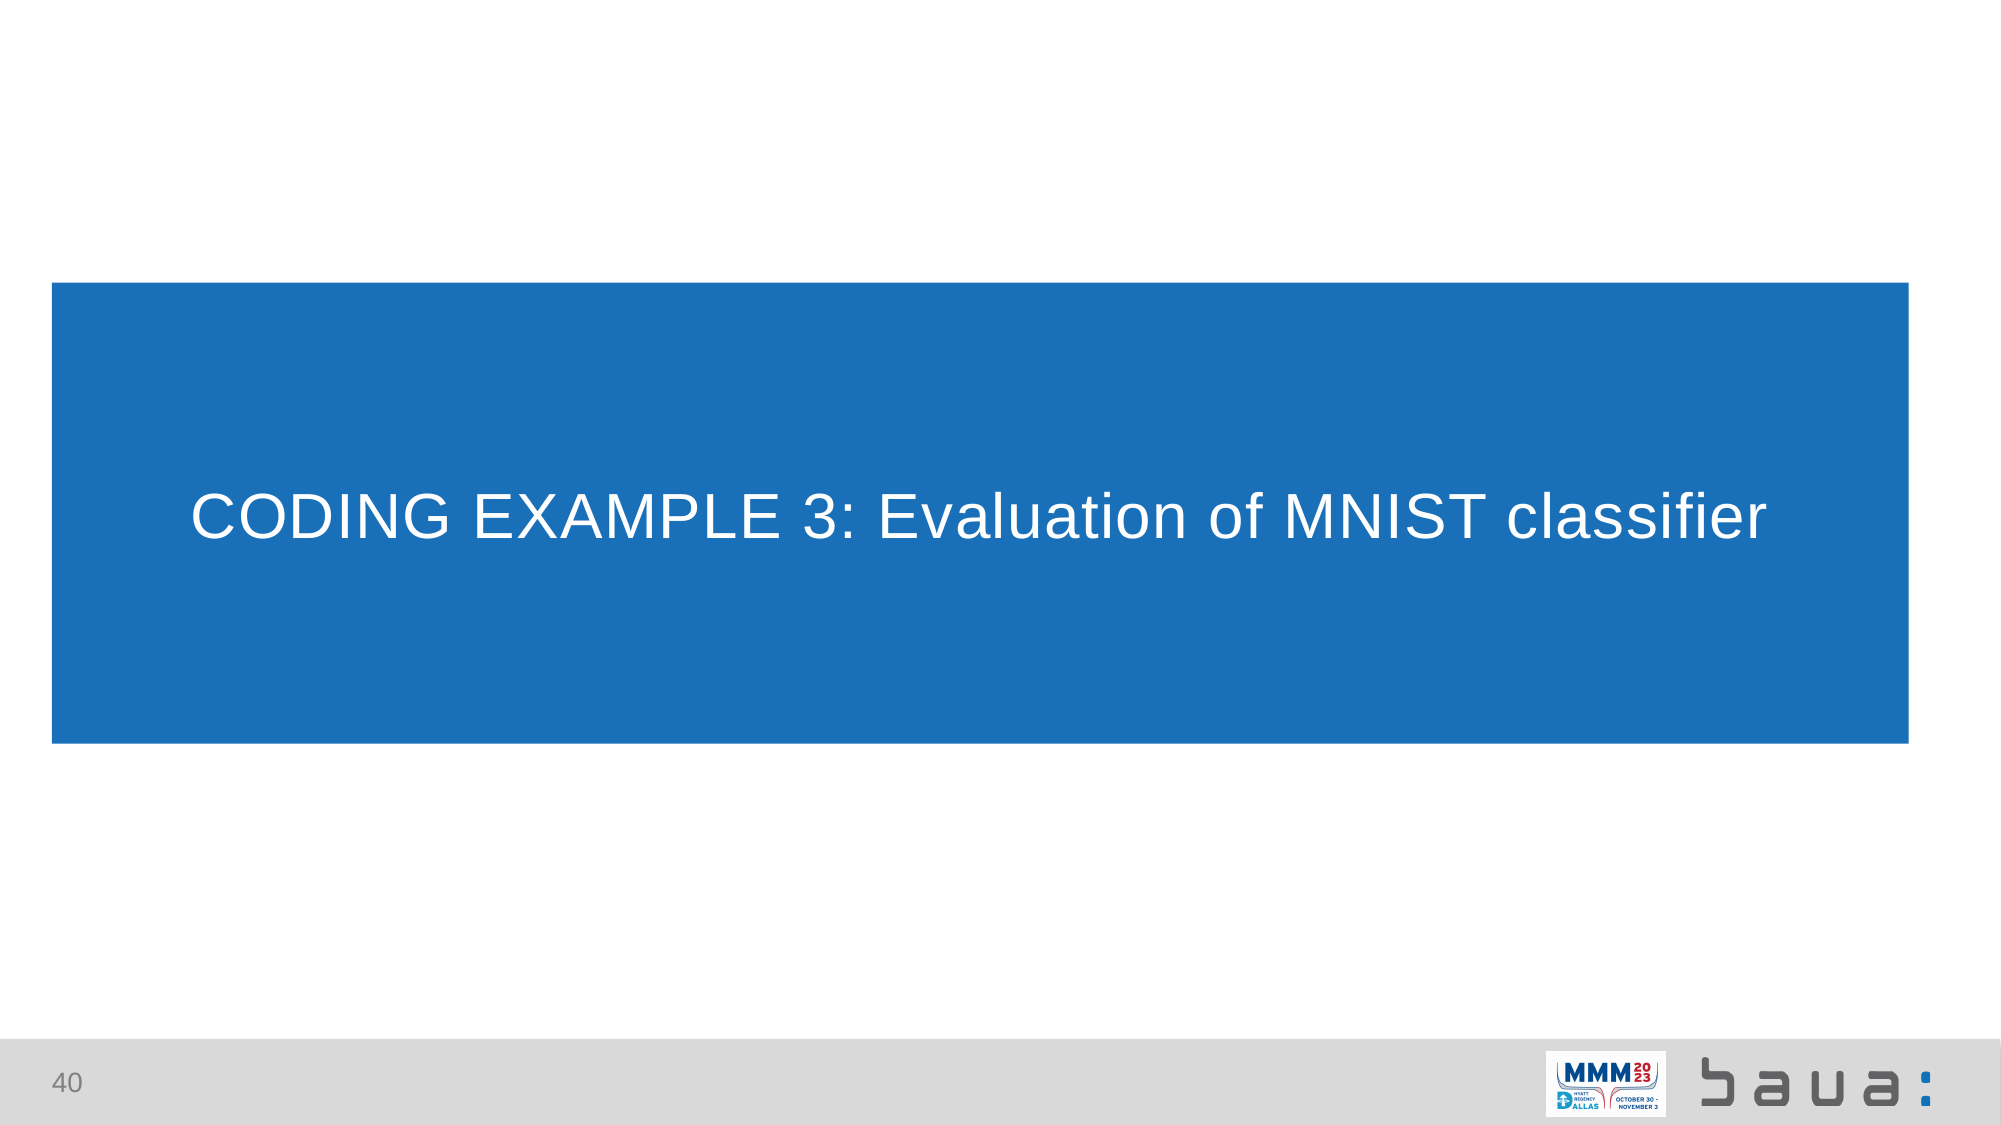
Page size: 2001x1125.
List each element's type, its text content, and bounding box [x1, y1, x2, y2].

title CODING EXAMPLE 3: Evaluation of MNIST classifier [51, 282, 1909, 744]
slide_number 40 [51, 1051, 141, 1112]
picture [1545, 1050, 1666, 1117]
